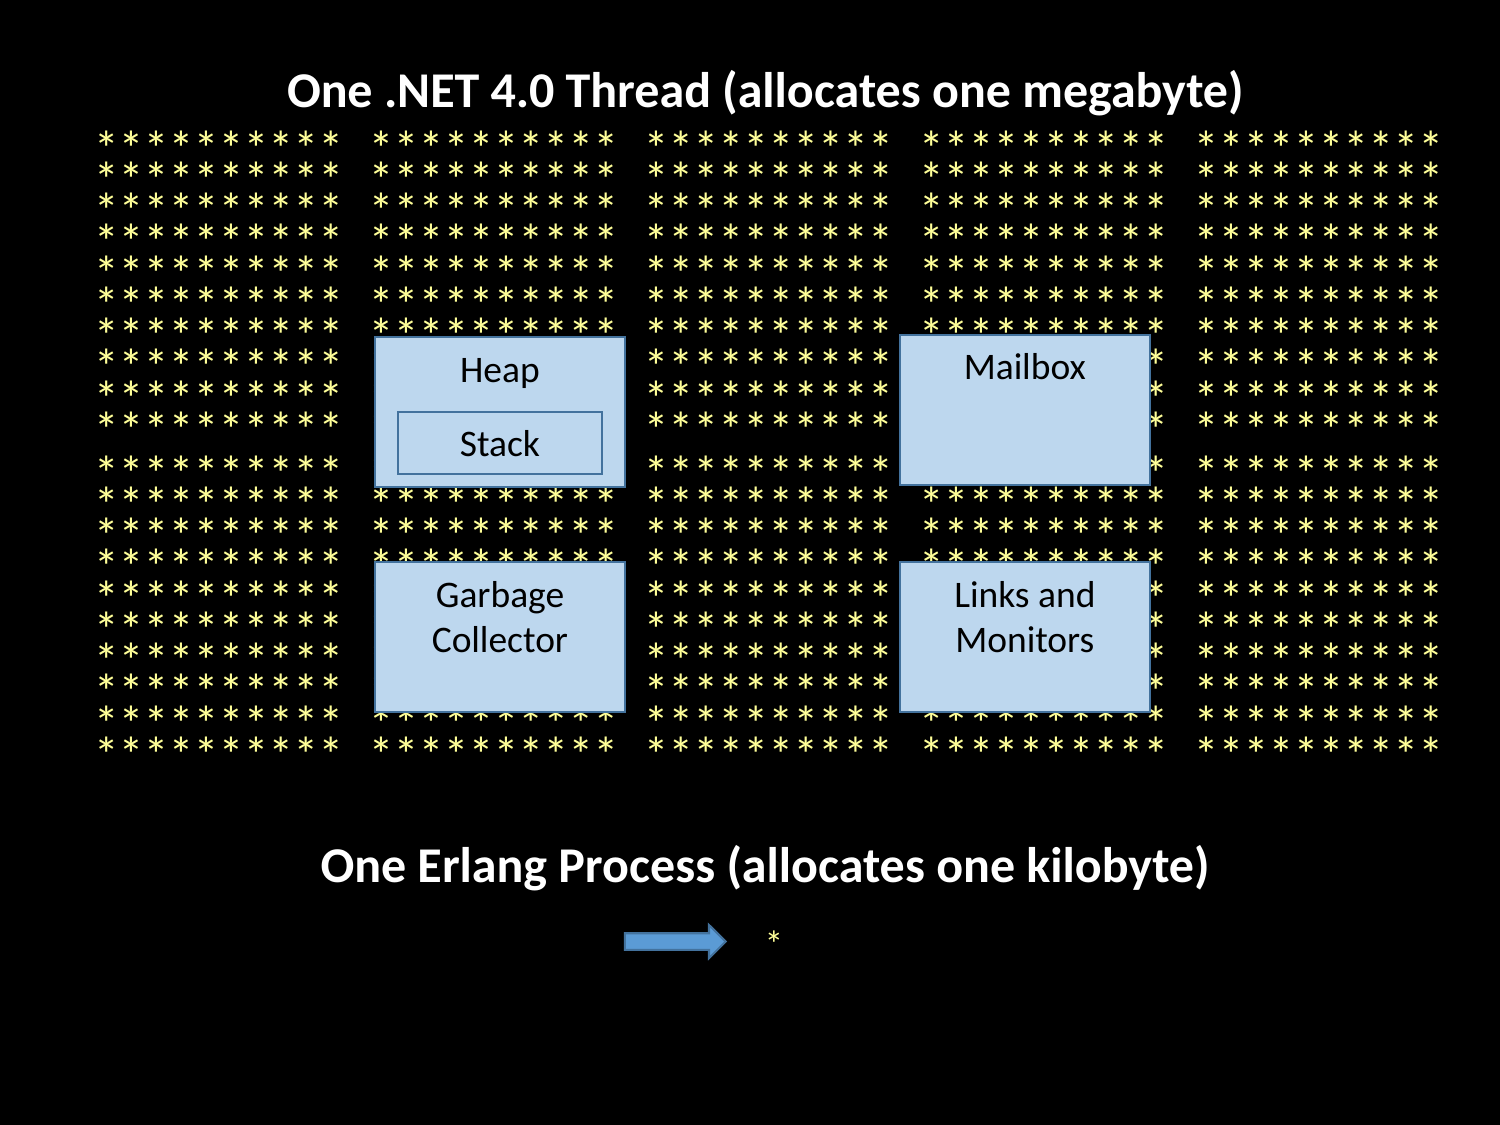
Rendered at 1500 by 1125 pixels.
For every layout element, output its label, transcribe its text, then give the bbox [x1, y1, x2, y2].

text_box One Erlang Process (allocates one kilobyte) [121, 824, 1410, 900]
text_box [374, 334, 1150, 713]
text_box * [749, 912, 799, 973]
text_box [623, 922, 728, 961]
text_box One .NET 4.0 Thread (allocates one megabyte) [121, 49, 1410, 125]
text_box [74, 137, 1463, 794]
